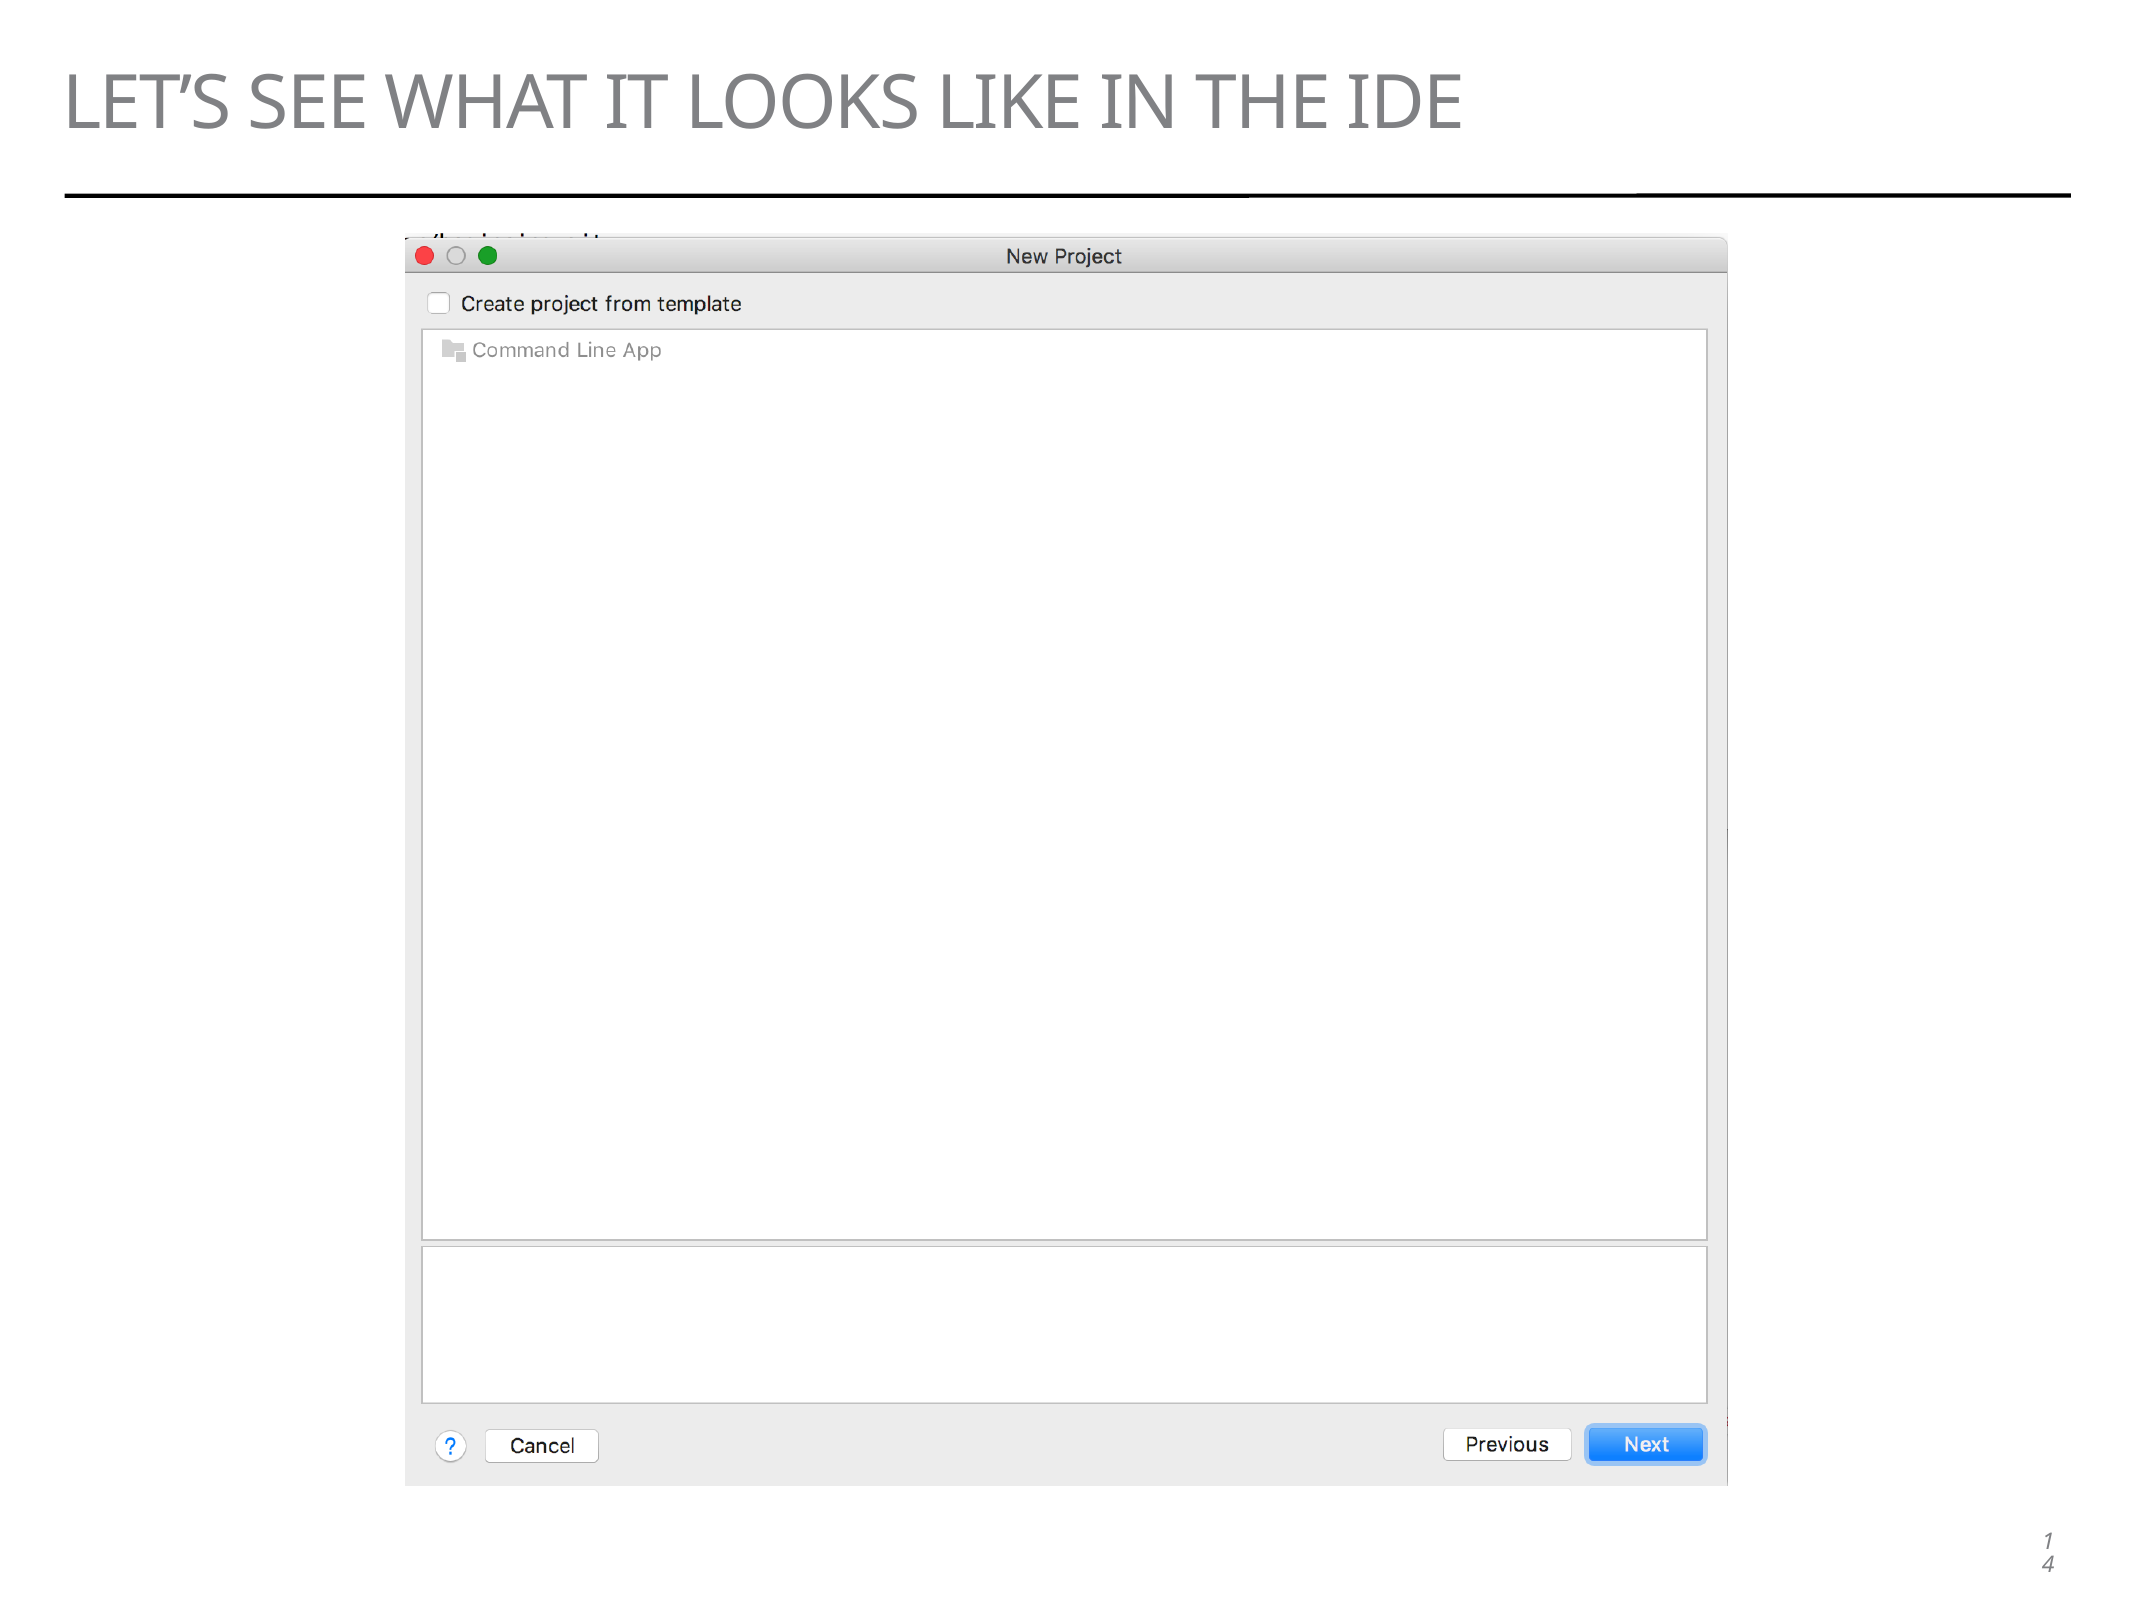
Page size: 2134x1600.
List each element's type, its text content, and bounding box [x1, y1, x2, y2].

slide_number 14 [2026, 1518, 2071, 1567]
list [405, 233, 1728, 1486]
title Let’s see what it looks like in the IDE [62, 50, 2071, 169]
